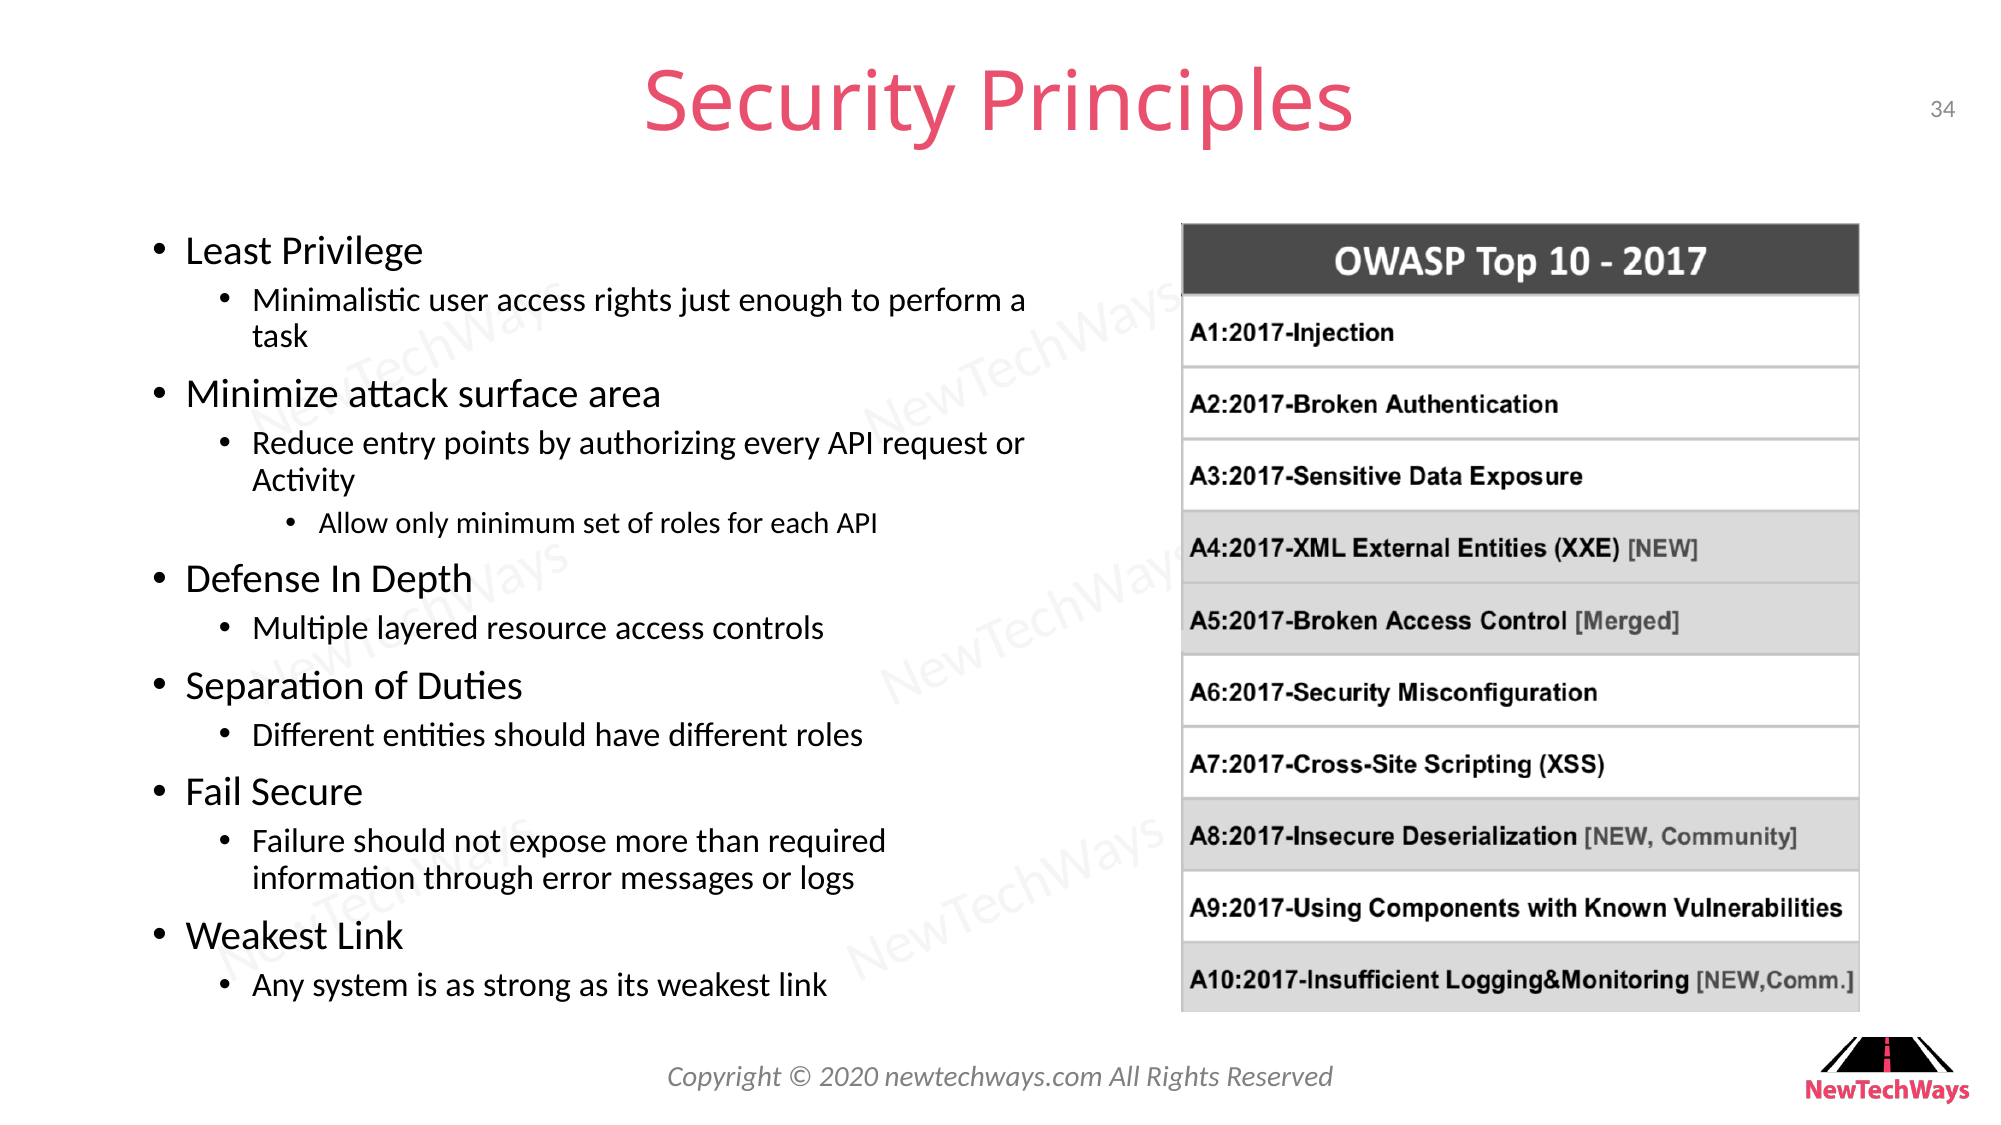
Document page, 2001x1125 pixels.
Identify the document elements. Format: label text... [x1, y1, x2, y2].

list Least Privilege Minimalistic user access rights just enough to perform a task Minimize attack surface area Reduce entry points by authorizing every API request or Activity Allow only minimum set of roles for each API Defense In Depth Multiple layered resource access controls Separation of Duties Different entities should have different roles Fail Secure Failure should not expose more than required information through error messages or logs Weakest Link Any system is as strong as its weakest link [137, 221, 1060, 1014]
title Security Principles [137, 13, 1863, 195]
picture [1804, 1037, 1970, 1105]
slide_number 34 [1520, 77, 1971, 138]
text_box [1181, 223, 1860, 1012]
